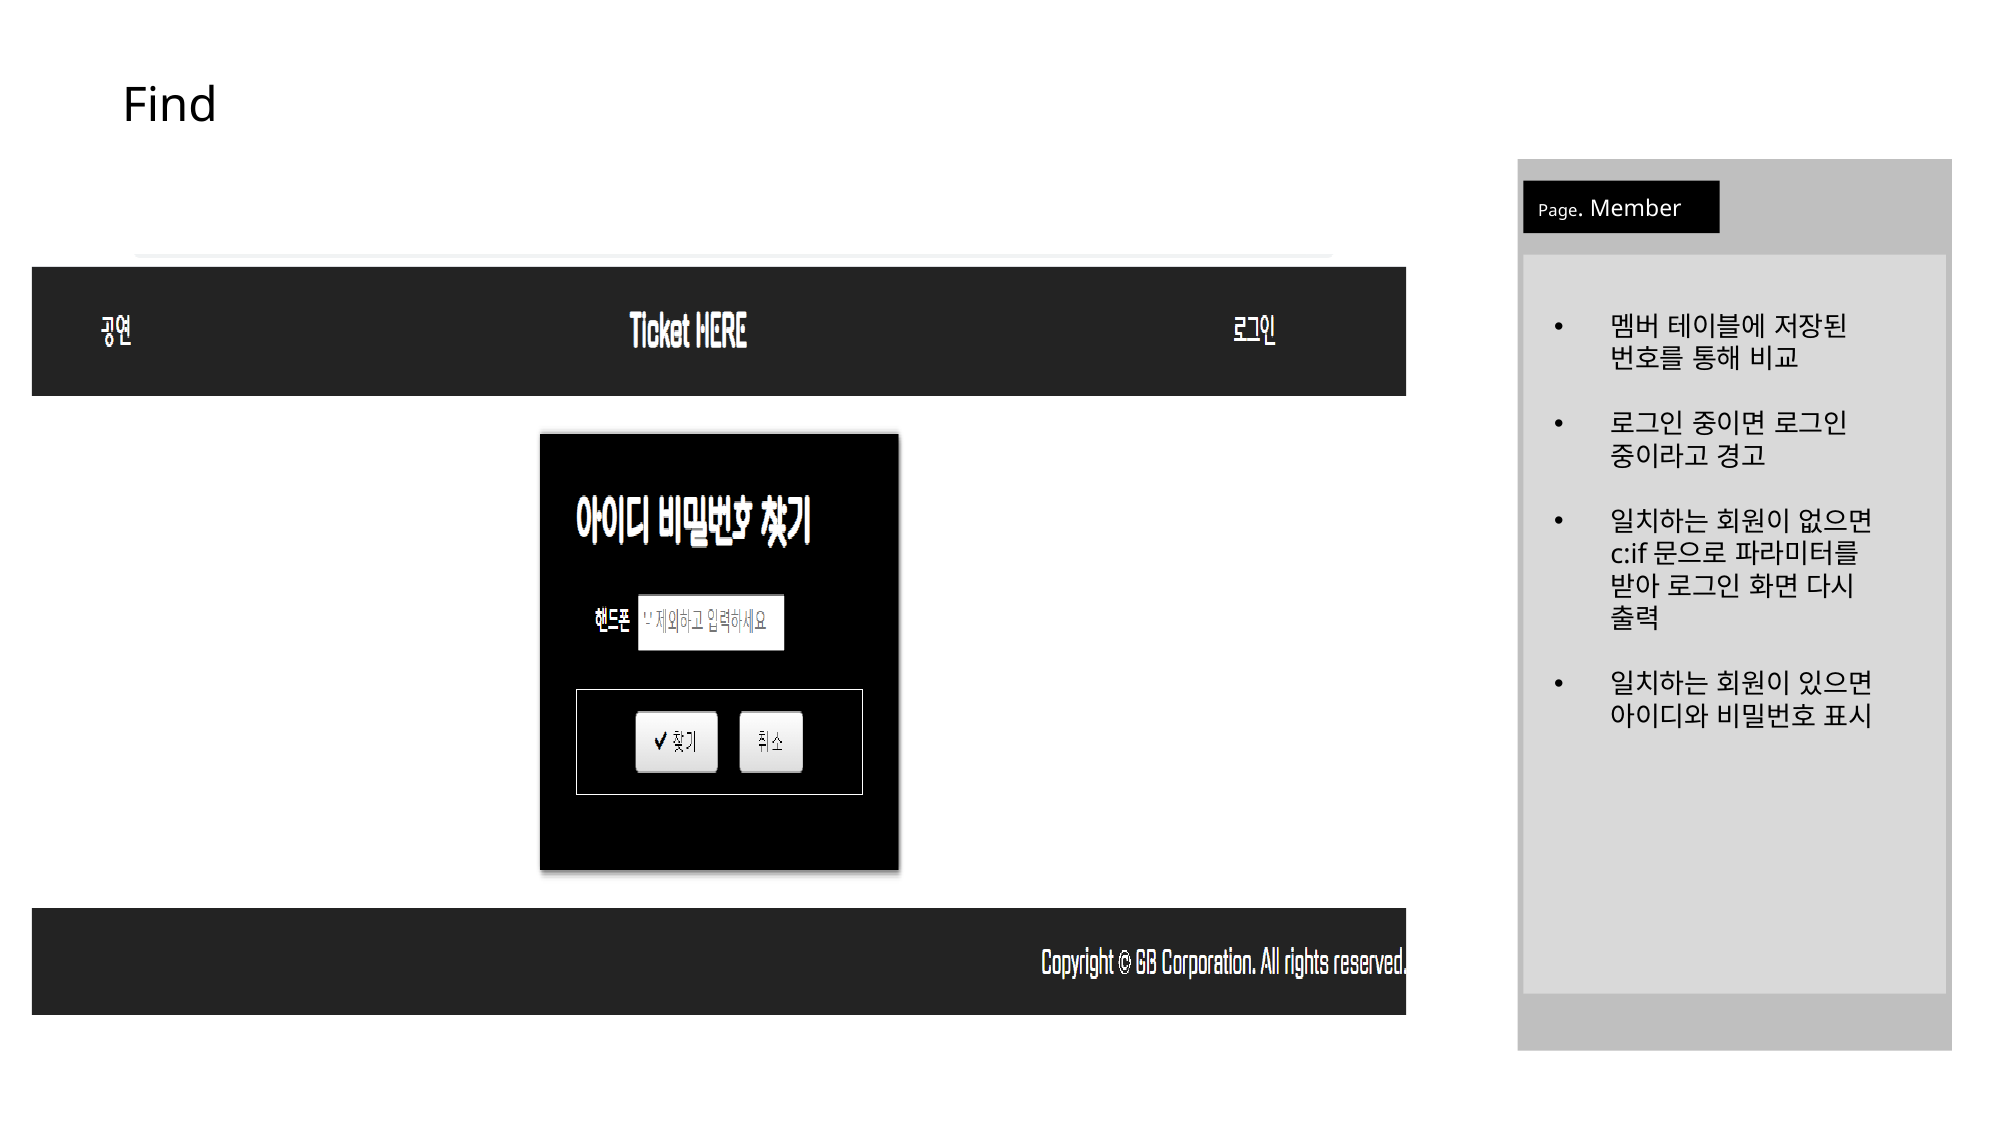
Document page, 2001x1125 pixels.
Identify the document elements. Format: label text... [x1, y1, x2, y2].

text_box Find [107, 72, 625, 139]
text_box Page. Member [1522, 179, 1721, 234]
text_box [1522, 254, 1947, 995]
picture [31, 254, 1407, 1015]
text_box 멤버 테이블에 저장된 번호를 통해 비교 로그인 중이면 로그인 중이라고 경고 일치하는 회원이 없으면 c:if문으로 파라미터를 받아 로그인 화면 다시 출력 일치하는 회원이 있으면 아이디와 비밀번호 표시 [1539, 301, 1900, 739]
text_box [1517, 158, 1953, 1052]
